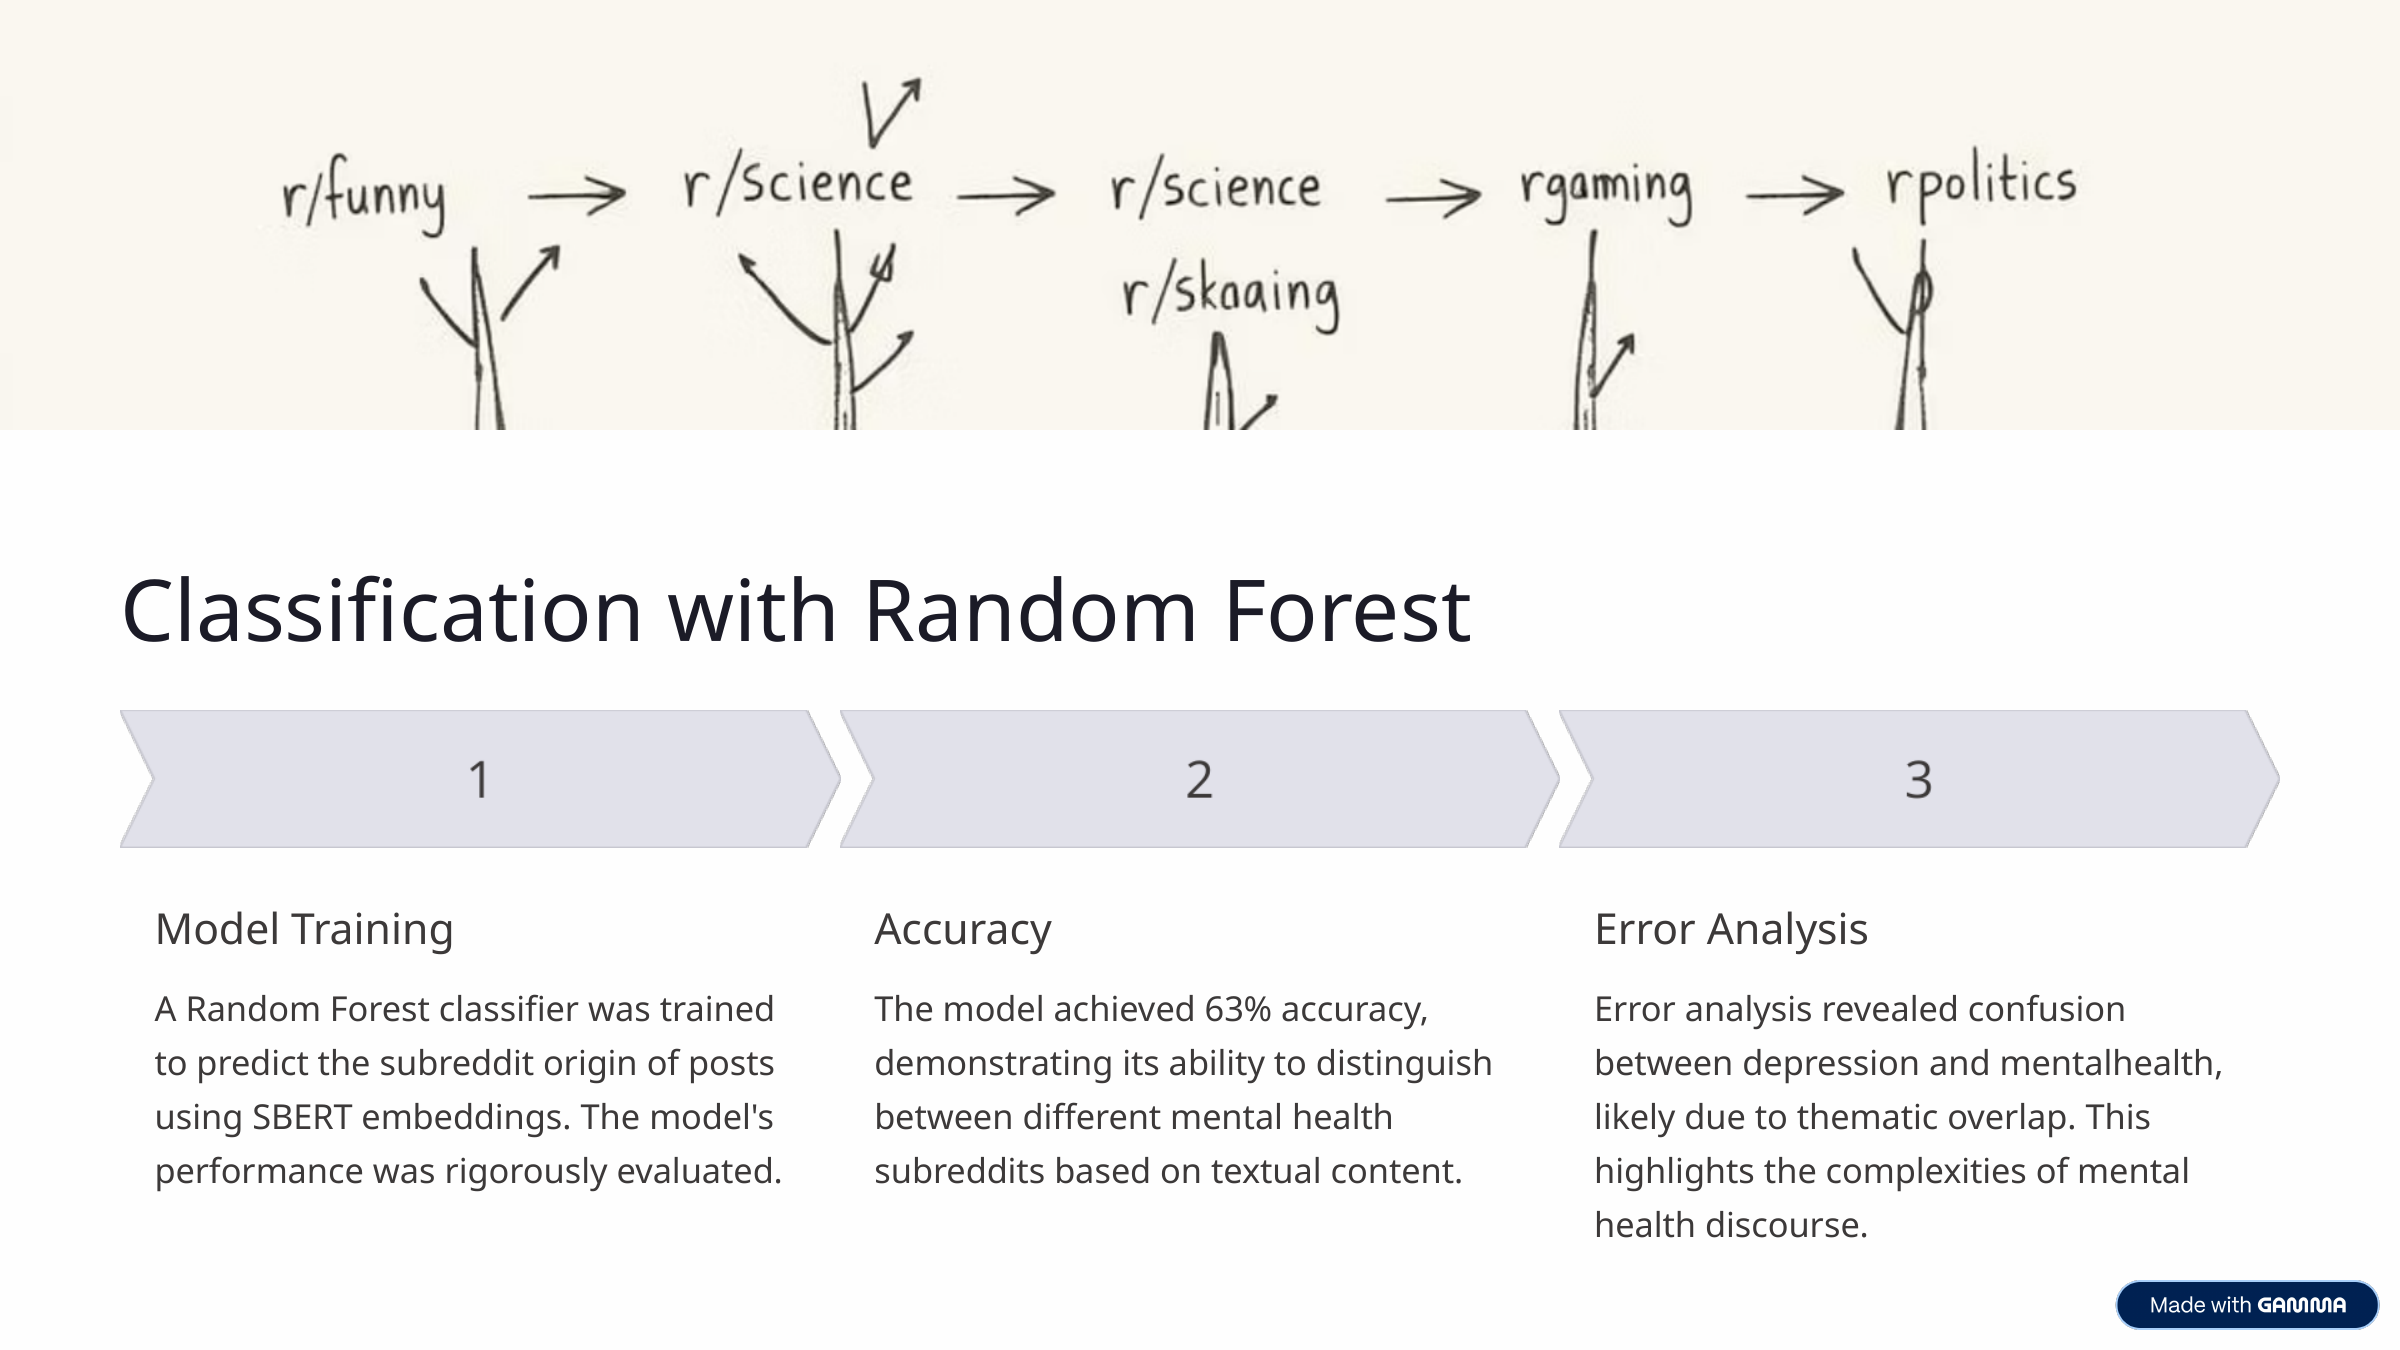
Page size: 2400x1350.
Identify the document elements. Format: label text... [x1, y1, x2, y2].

picture [120, 710, 2280, 848]
text_box Error Analysis [1594, 899, 2024, 954]
picture [0, 0, 2400, 430]
text_box Classification with Random Forest [120, 551, 1456, 659]
picture [2106, 1271, 2389, 1339]
text_box Model Training [154, 899, 585, 954]
text_box A Random Forest classifier was trained to predict the subreddit origin of posts using SBERT embeddings. The model's performance was rigorously evaluated. [154, 973, 806, 1194]
text_box Accuracy [874, 899, 1305, 954]
text_box The model achieved 63% accuracy, demonstrating its ability to distinguish between different mental health subreddits based on textual content. [874, 973, 1526, 1194]
text_box Error analysis revealed confusion between depression and mentalhealth, likely due to thematic overlap. This highlights the complexities of mental health discourse. [1594, 973, 2246, 1194]
